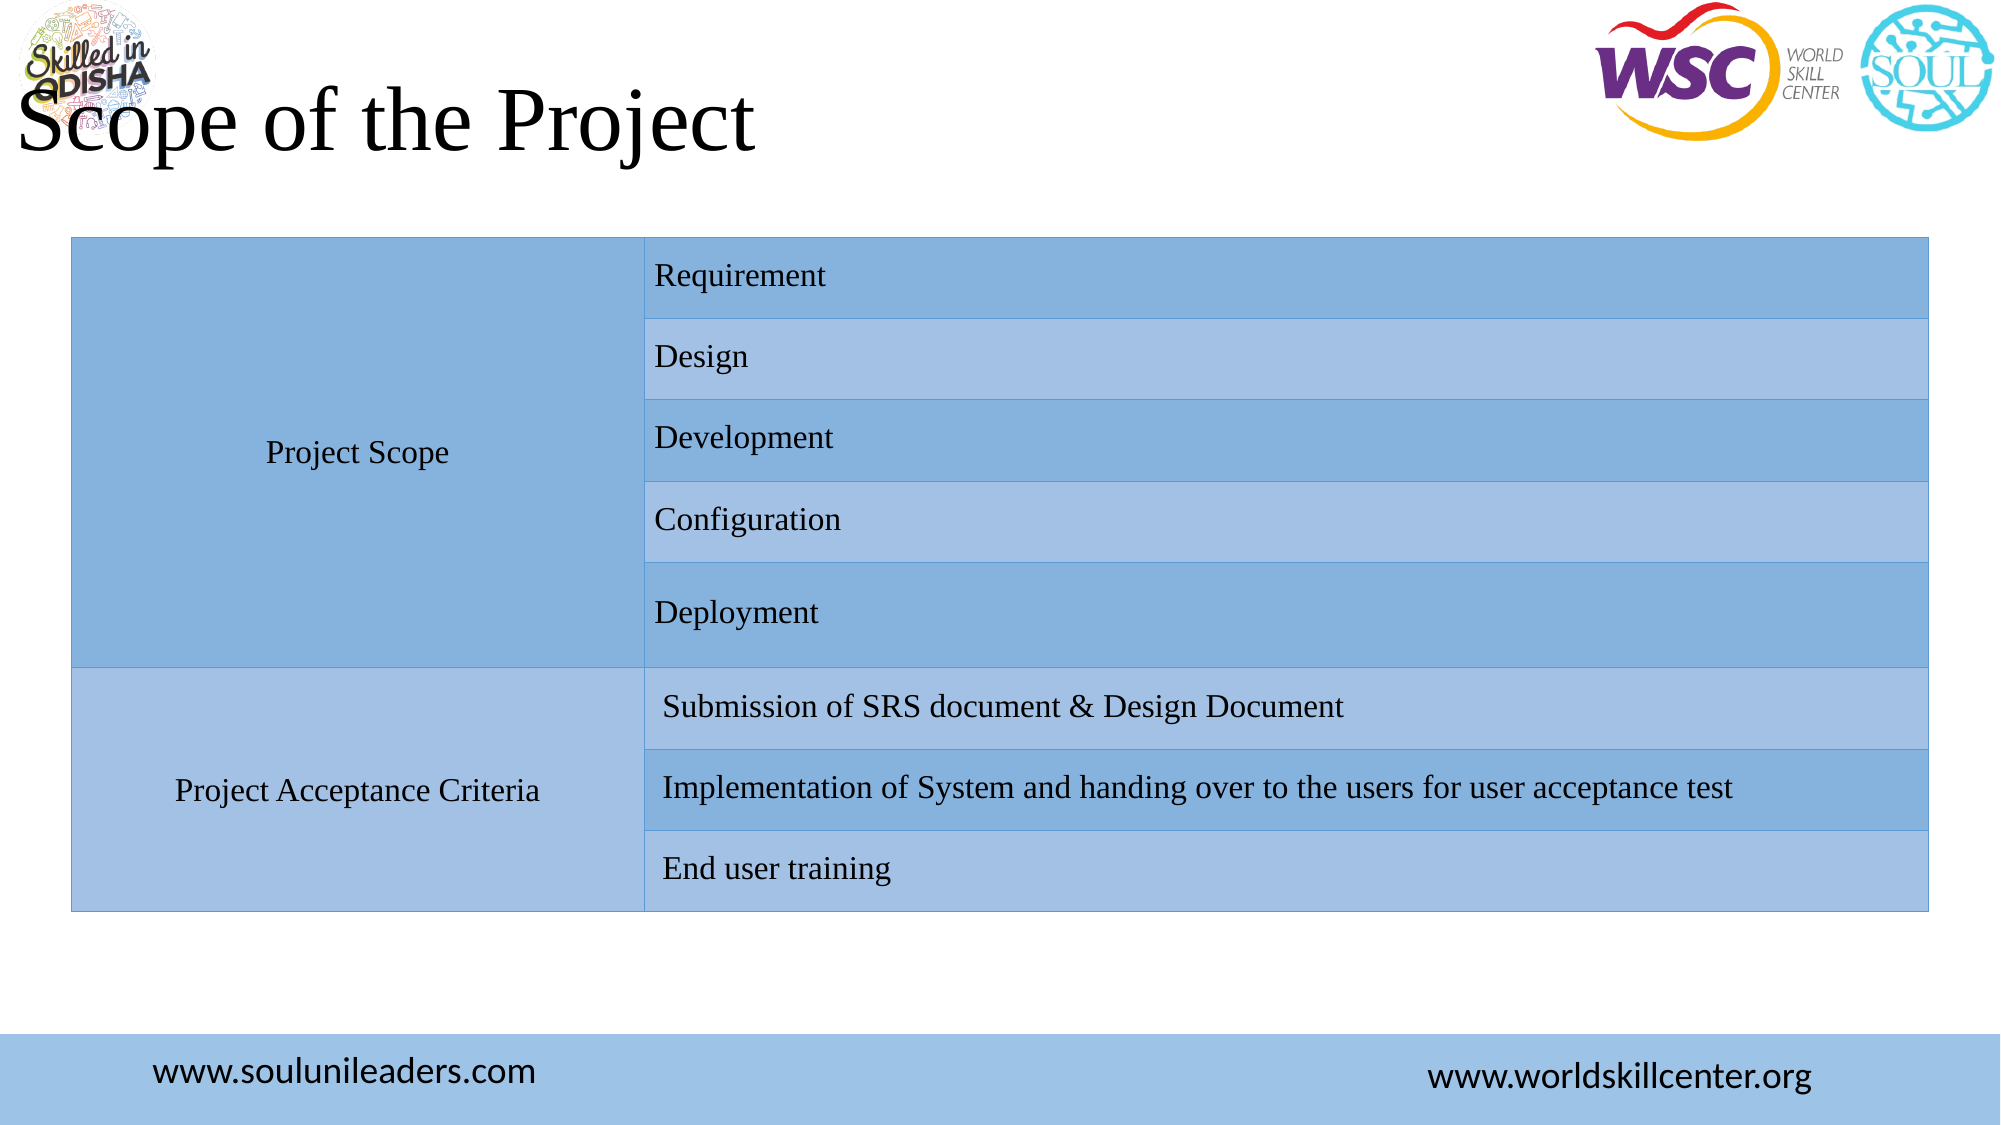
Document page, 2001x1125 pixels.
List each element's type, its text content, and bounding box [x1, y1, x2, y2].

title Scope of the Project [0, 55, 2000, 187]
table_cell Deployment [645, 563, 1928, 667]
table_cell Development [645, 400, 1928, 481]
table_cell Submission of SRS document & Design Document [645, 668, 1928, 749]
picture [19, 0, 156, 55]
table_header Project Scope [72, 238, 644, 667]
table_cell Design [645, 319, 1928, 399]
table_cell Configuration [645, 482, 1928, 562]
picture [1858, 4, 1995, 55]
table_cell End user training [645, 831, 1928, 911]
table_cell Project Acceptance Criteria [72, 668, 644, 911]
table_header Requirement [645, 238, 1928, 318]
table_cell Implementation of System and handing over to the users for user acceptance test [645, 750, 1928, 830]
picture [1595, 2, 1843, 55]
